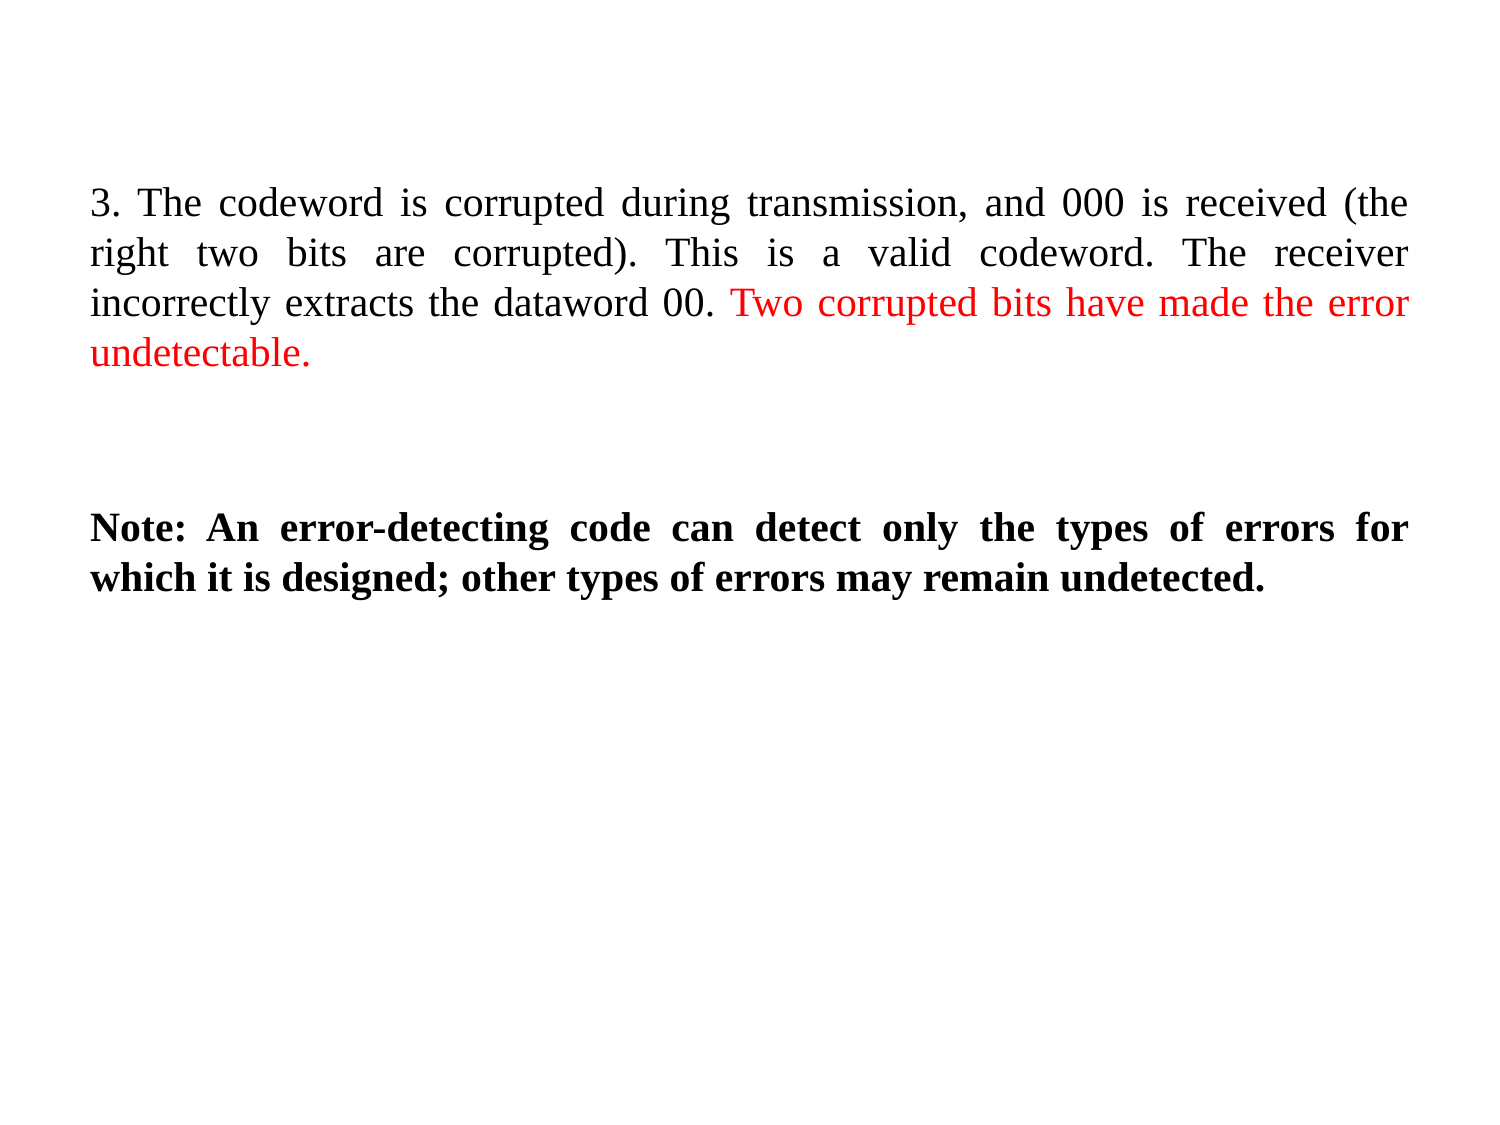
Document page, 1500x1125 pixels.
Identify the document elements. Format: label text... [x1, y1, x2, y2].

list 3. The codeword is corrupted during transmission, and 000 is received (the right two bits are corrupted). This is a valid codeword. The receiver incorrectly extracts the dataword 00. Two corrupted bits have made the error undetectable. Note: An error-detecting code can detect only the types of errors for which it is designed; other types of errors may remain undetected. [75, 50, 1425, 1005]
